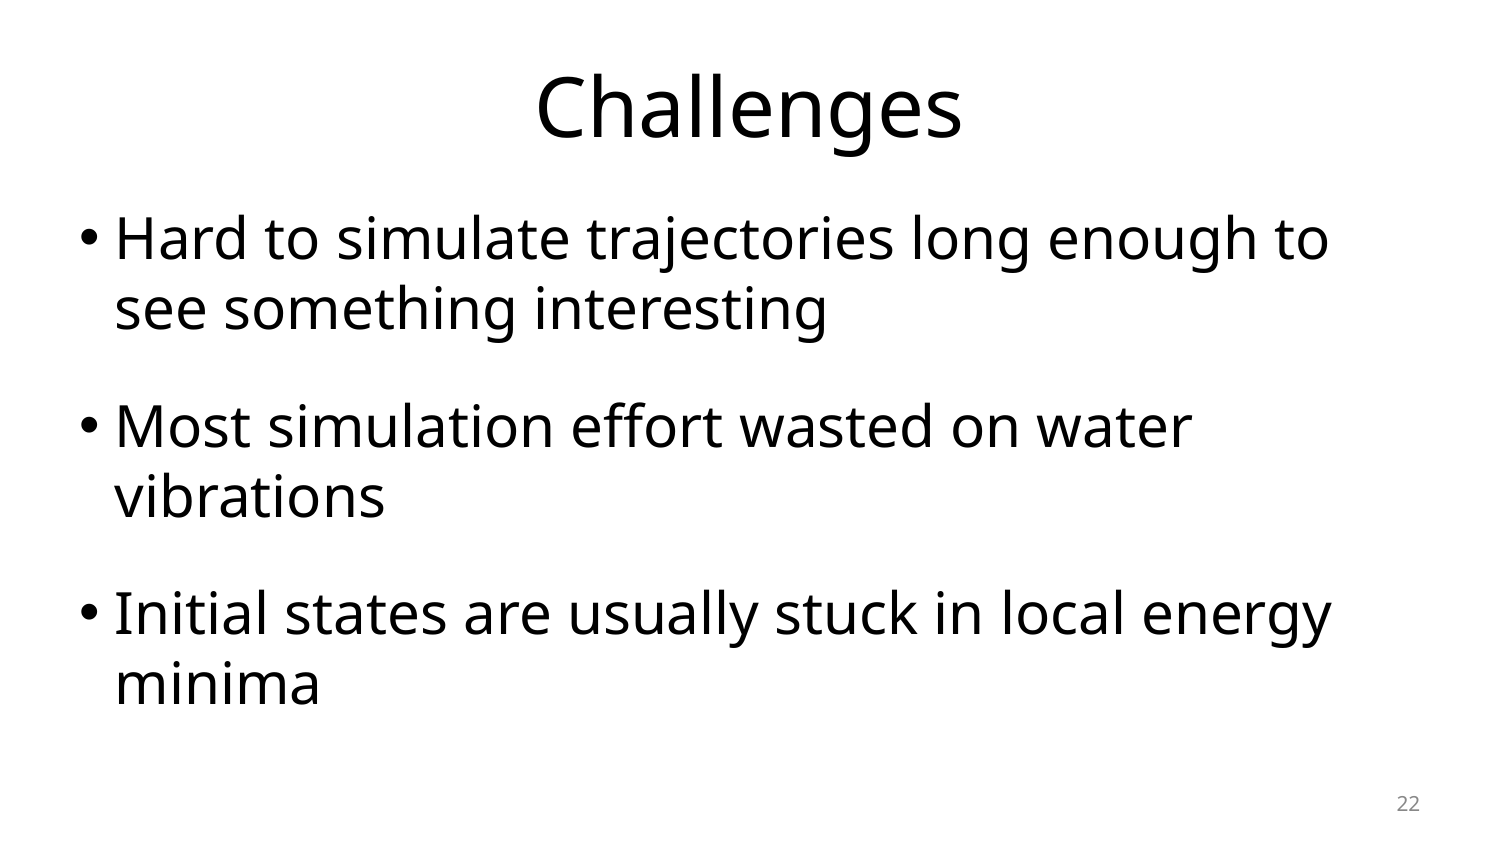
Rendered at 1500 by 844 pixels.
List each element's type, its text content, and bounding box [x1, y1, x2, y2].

title Challenges [74, 33, 1426, 175]
list Hard to simulate trajectories long enough to see something interesting Most simulation effort wasted on water vibrations Initial states are usually stuck in local energy minima [74, 196, 1426, 754]
slide_number ‹#› [1388, 790, 1425, 819]
